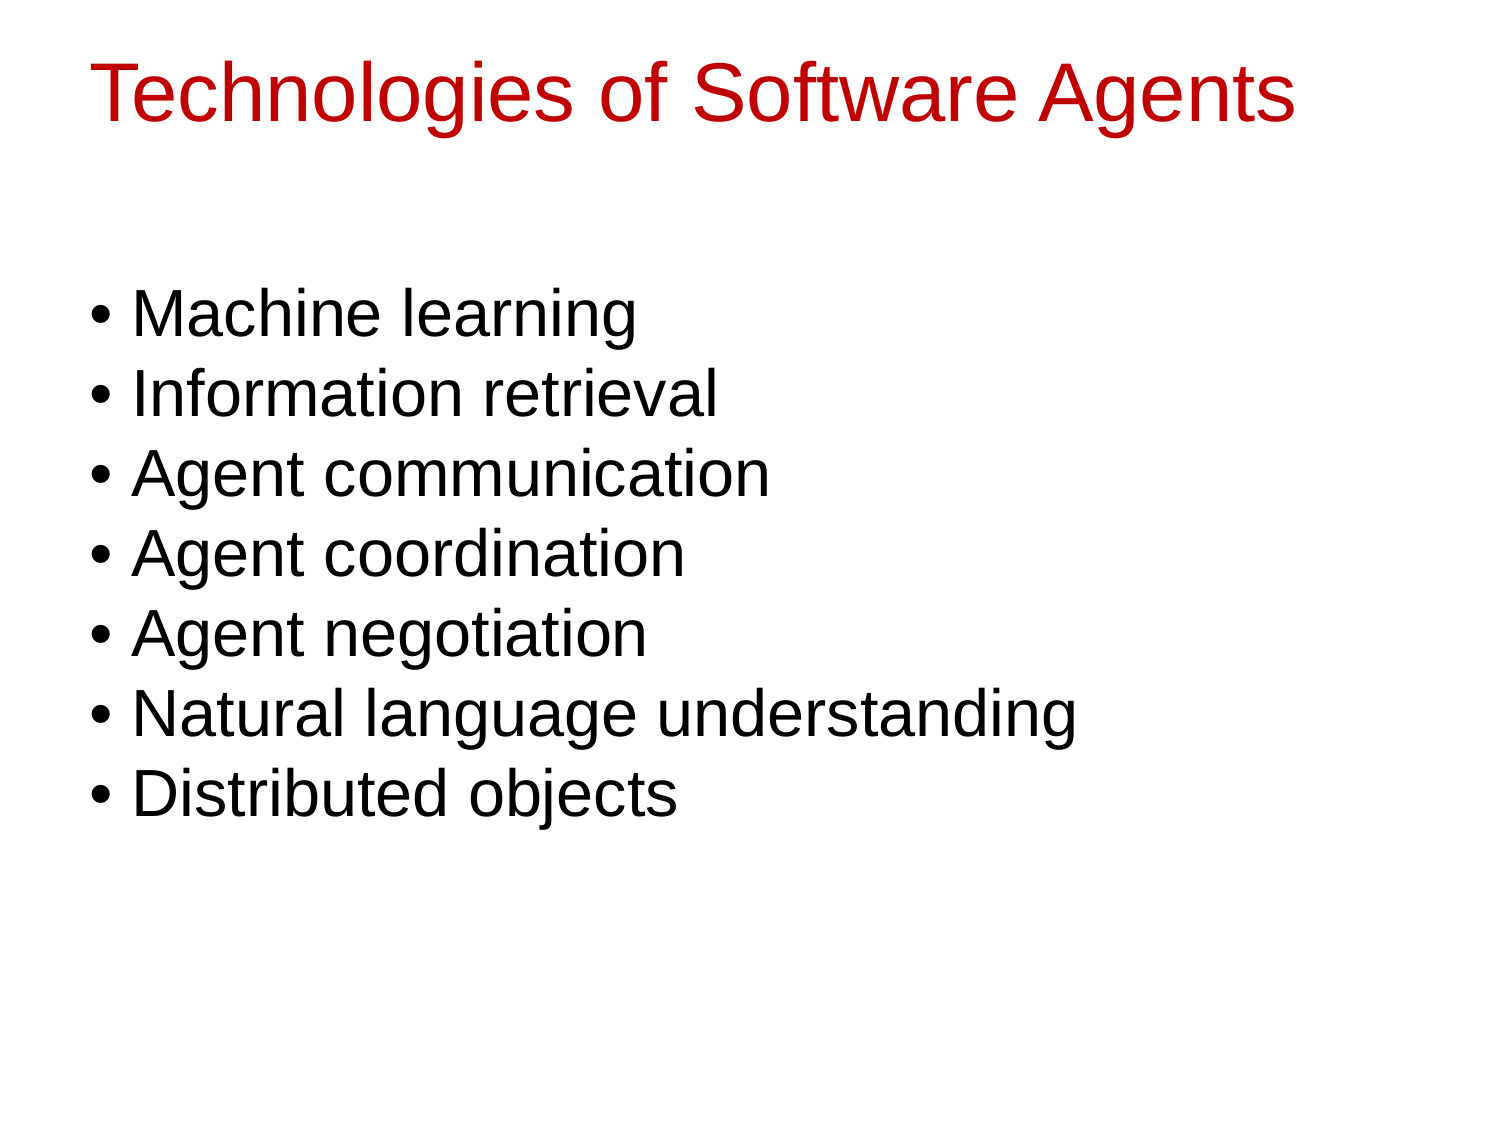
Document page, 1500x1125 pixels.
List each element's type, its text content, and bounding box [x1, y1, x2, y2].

text_box Technologies of Software Agents [75, 44, 1425, 233]
text_box • Machine learning • Information retrieval • Agent communication • Agent coordination • Agent negotiation • Natural language understanding • Distributed objects [75, 262, 1425, 1005]
